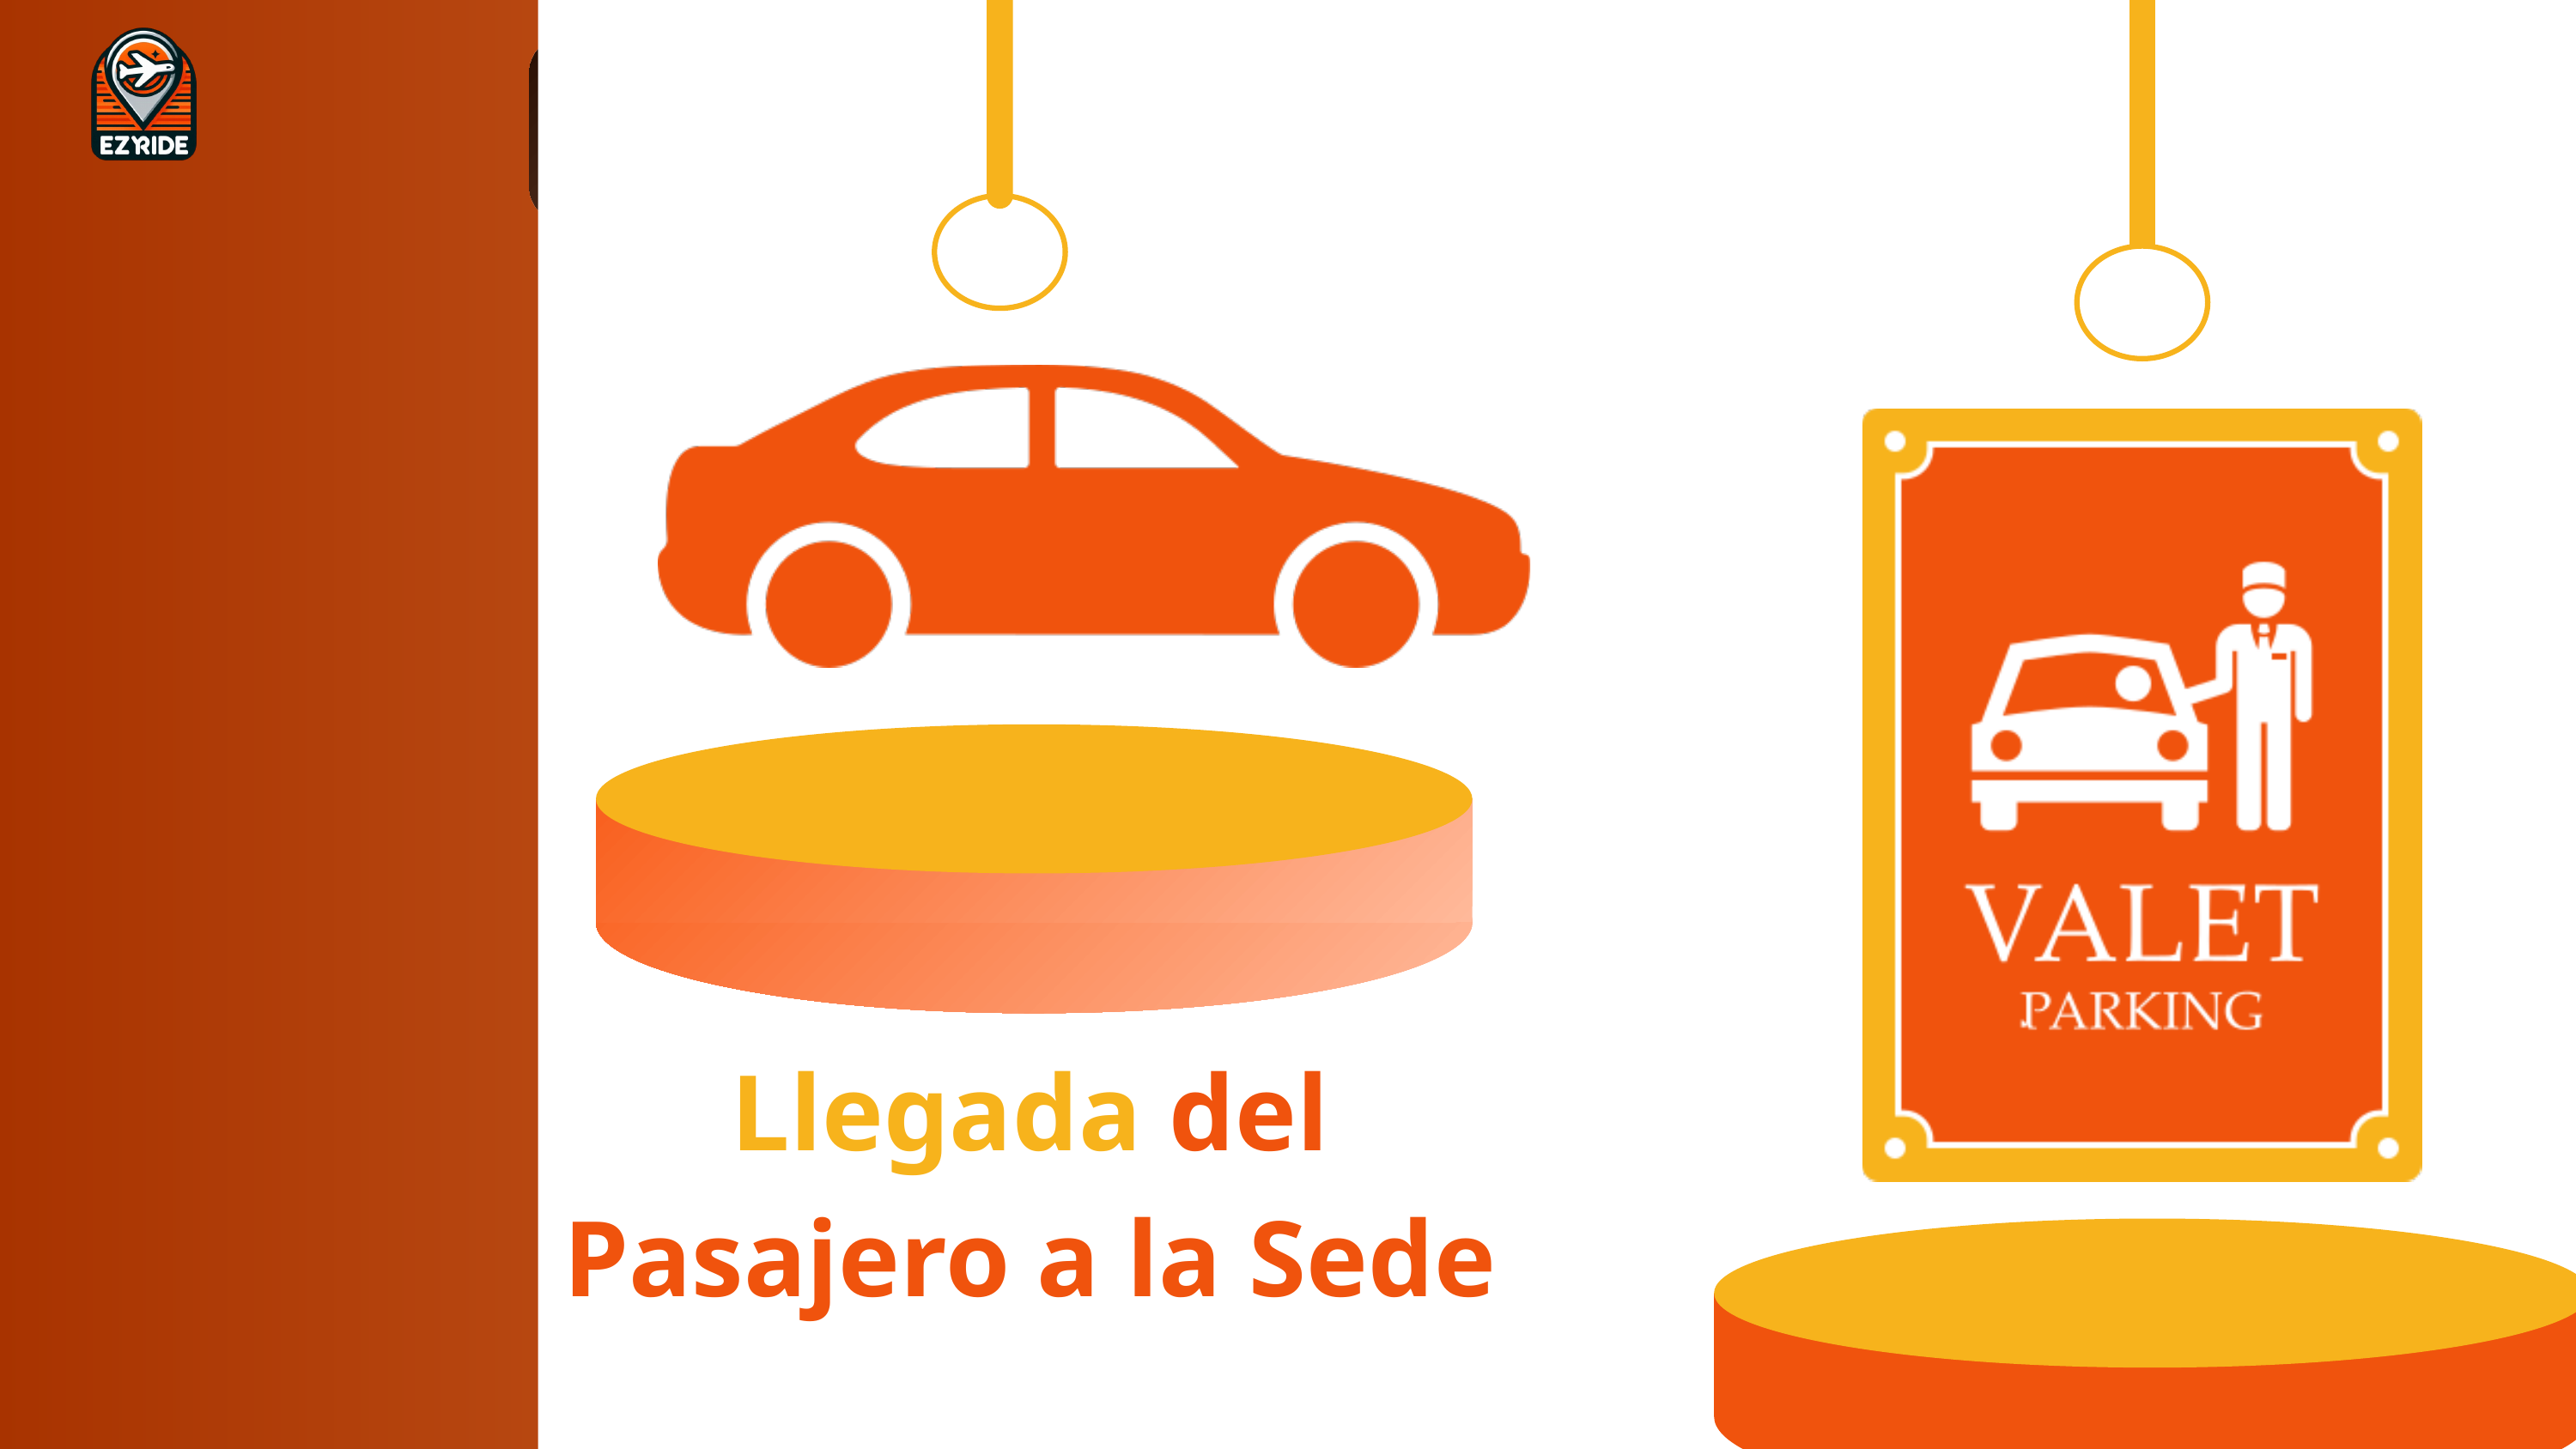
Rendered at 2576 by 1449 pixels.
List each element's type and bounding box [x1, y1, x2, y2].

text_box [86, 24, 204, 167]
text_box [529, 0, 2576, 1449]
